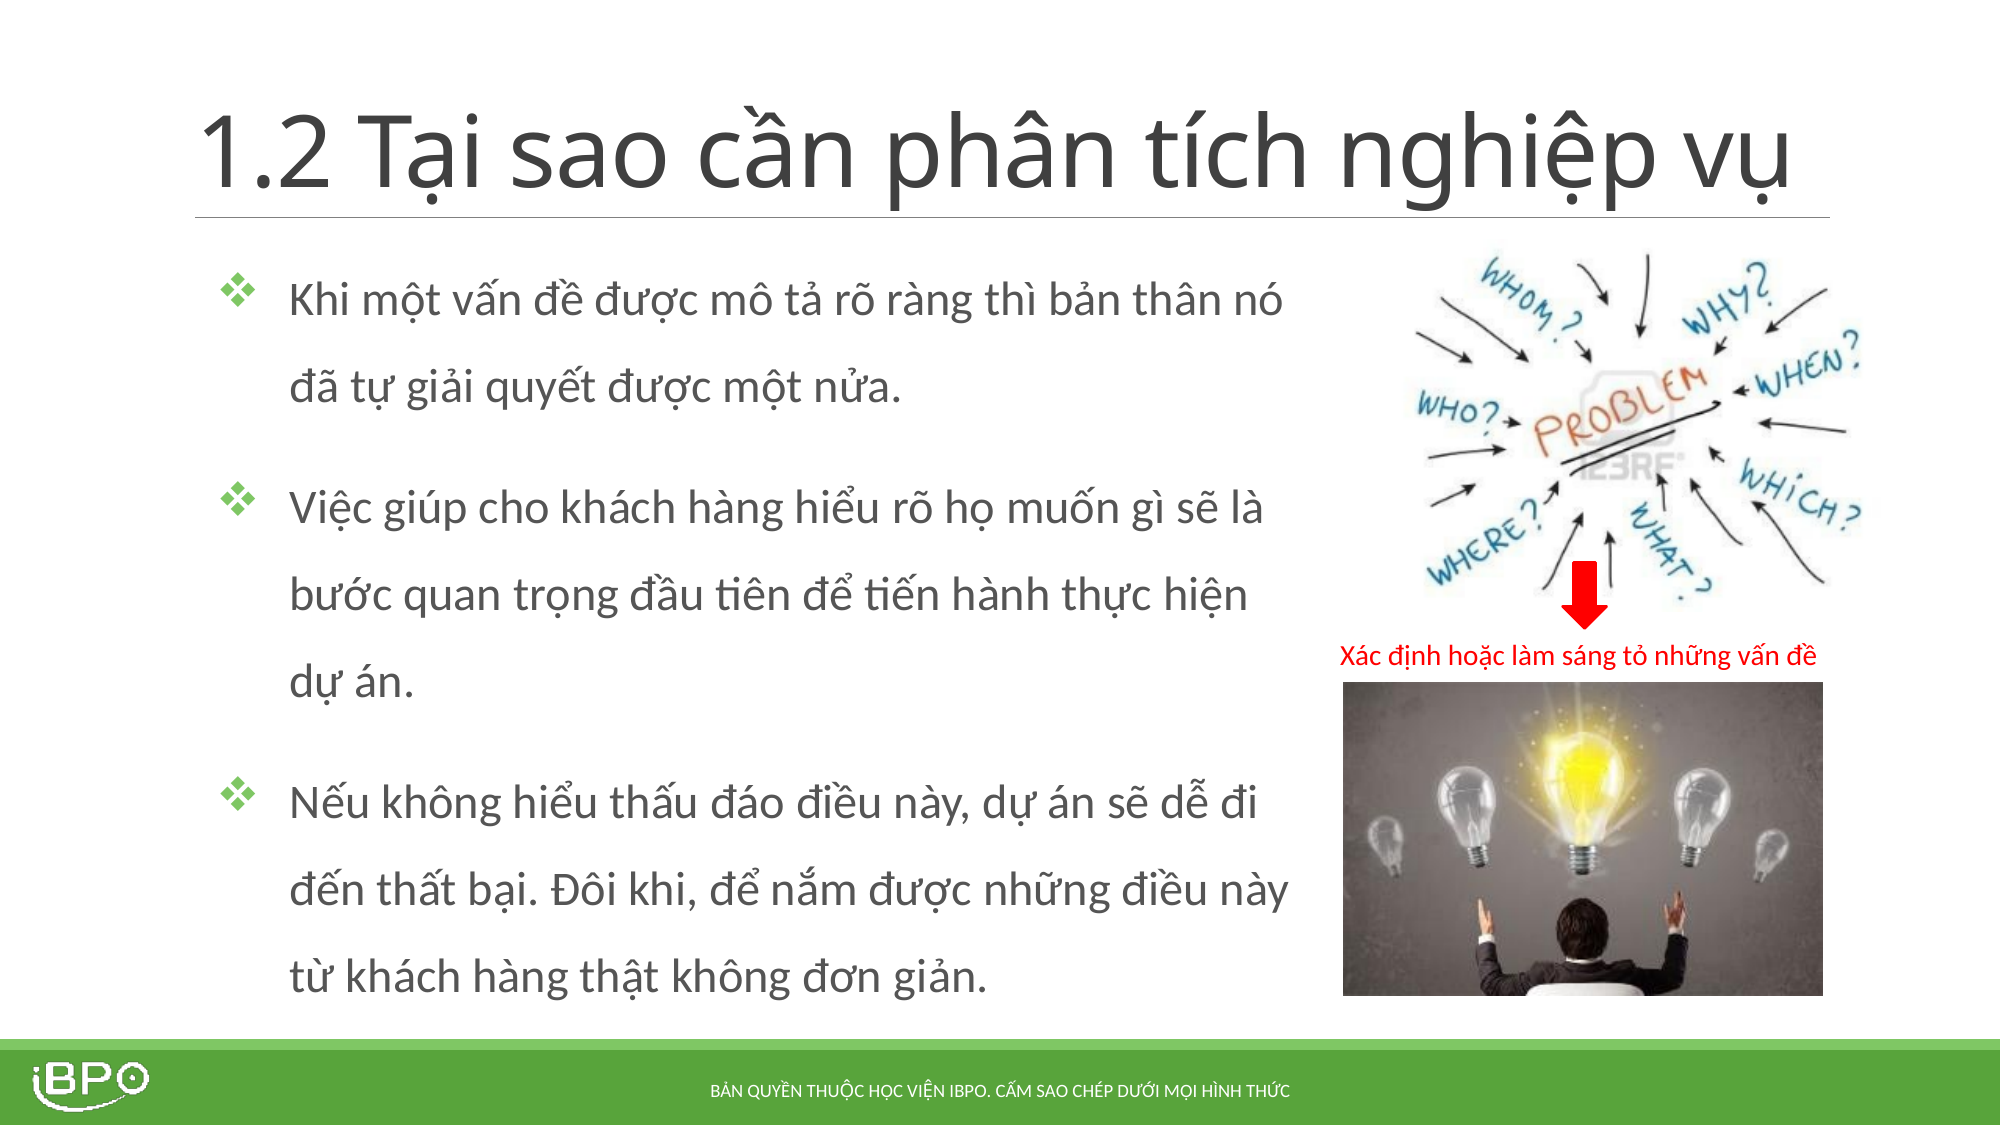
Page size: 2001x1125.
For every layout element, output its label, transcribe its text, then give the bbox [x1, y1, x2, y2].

title 1.2 Tại sao cần phân tích nghiệp vụ [180, 47, 1830, 216]
text_box [1574, 620, 1595, 628]
picture [13, 1048, 167, 1125]
picture [1343, 682, 1824, 997]
text_box Xác định hoặc làm sáng tỏ những vấn đề [1325, 628, 1968, 679]
picture [1384, 239, 1881, 612]
footer Bản quyền thuộc Học viện iBPO. Cấm sao chép dưới mọi hình thức [604, 1059, 1396, 1120]
list Khi một vấn đề được mô tả rõ ràng thì bản thân nó đã tự giải quyết được một nửa. Việc giúp cho khách hàng hiểu rõ họ muốn gì sẽ là bước quan trọng đầu tiên để tiến hành thực hiện dự án. Nếu không hiểu thấu đáo điều này, dự án sẽ dễ đi đến thất bại. Đôi khi, để nắm được những điều này từ khách hàng thật không đơn giản. [187, 230, 1297, 1026]
text_box [50, 207, 1057, 1096]
